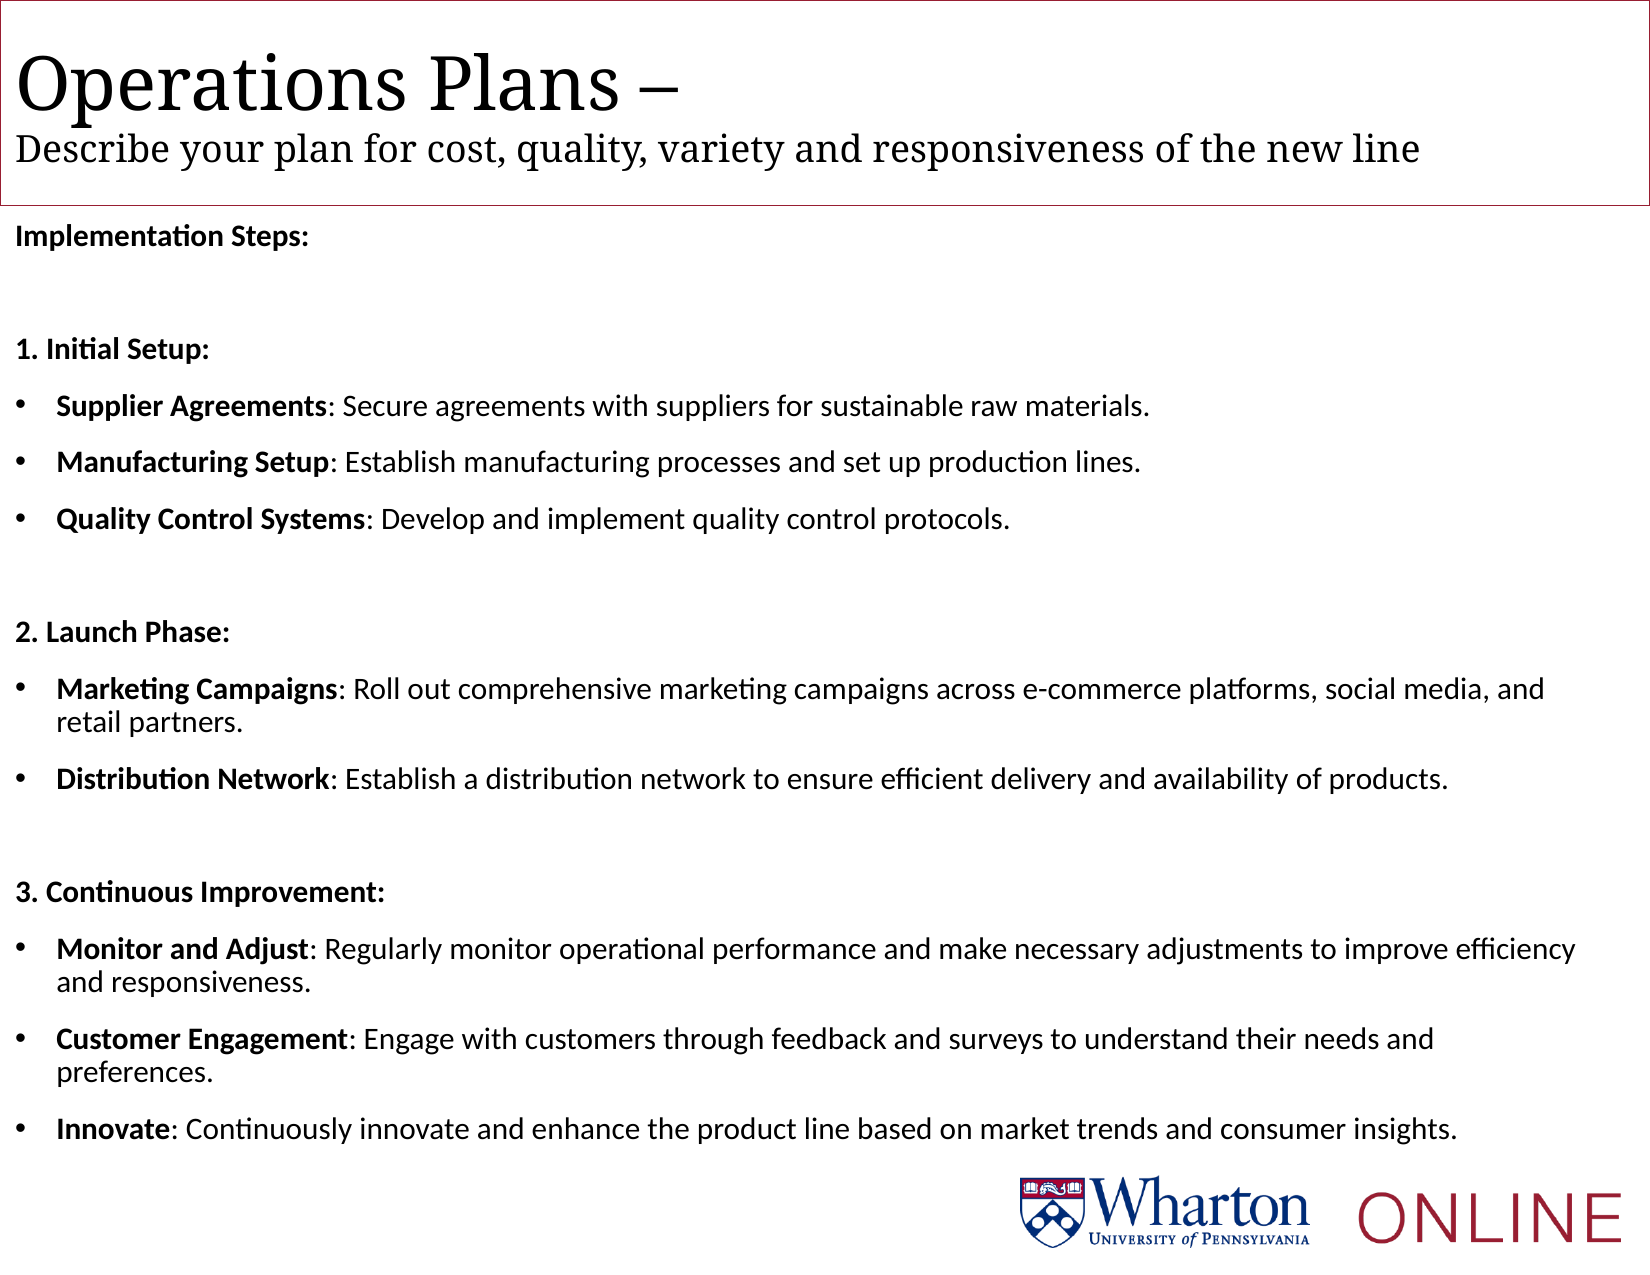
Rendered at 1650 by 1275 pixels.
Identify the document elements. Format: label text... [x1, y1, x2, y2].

picture [1020, 1175, 1621, 1248]
list Implementation Steps: 1. Initial Setup: Supplier Agreements: Secure agreements with suppliers for sustainable raw materials. Manufacturing Setup: Establish manufacturing processes and set up production lines. Quality Control Systems: Develop and implement quality control protocols. 2. Launch Phase: Marketing Campaigns: Roll out comprehensive marketing campaigns across e-commerce platforms, social media, and retail partners. Distribution Network: Establish a distribution network to ensure efficient delivery and availability of products. 3. Continuous Improvement: Monitor and Adjust: Regularly monitor operational performance and make necessary adjustments to improve efficiency and responsiveness. Customer Engagement: Engage with customers through feedback and surveys to understand their needs and preferences. Innovate: Continuously innovate and enhance the product line based on market trends and consumer insights. [0, 212, 1594, 1144]
title Operations Plans – Describe your plan for cost, quality, variety and responsiveness of the new line [0, 0, 1650, 206]
